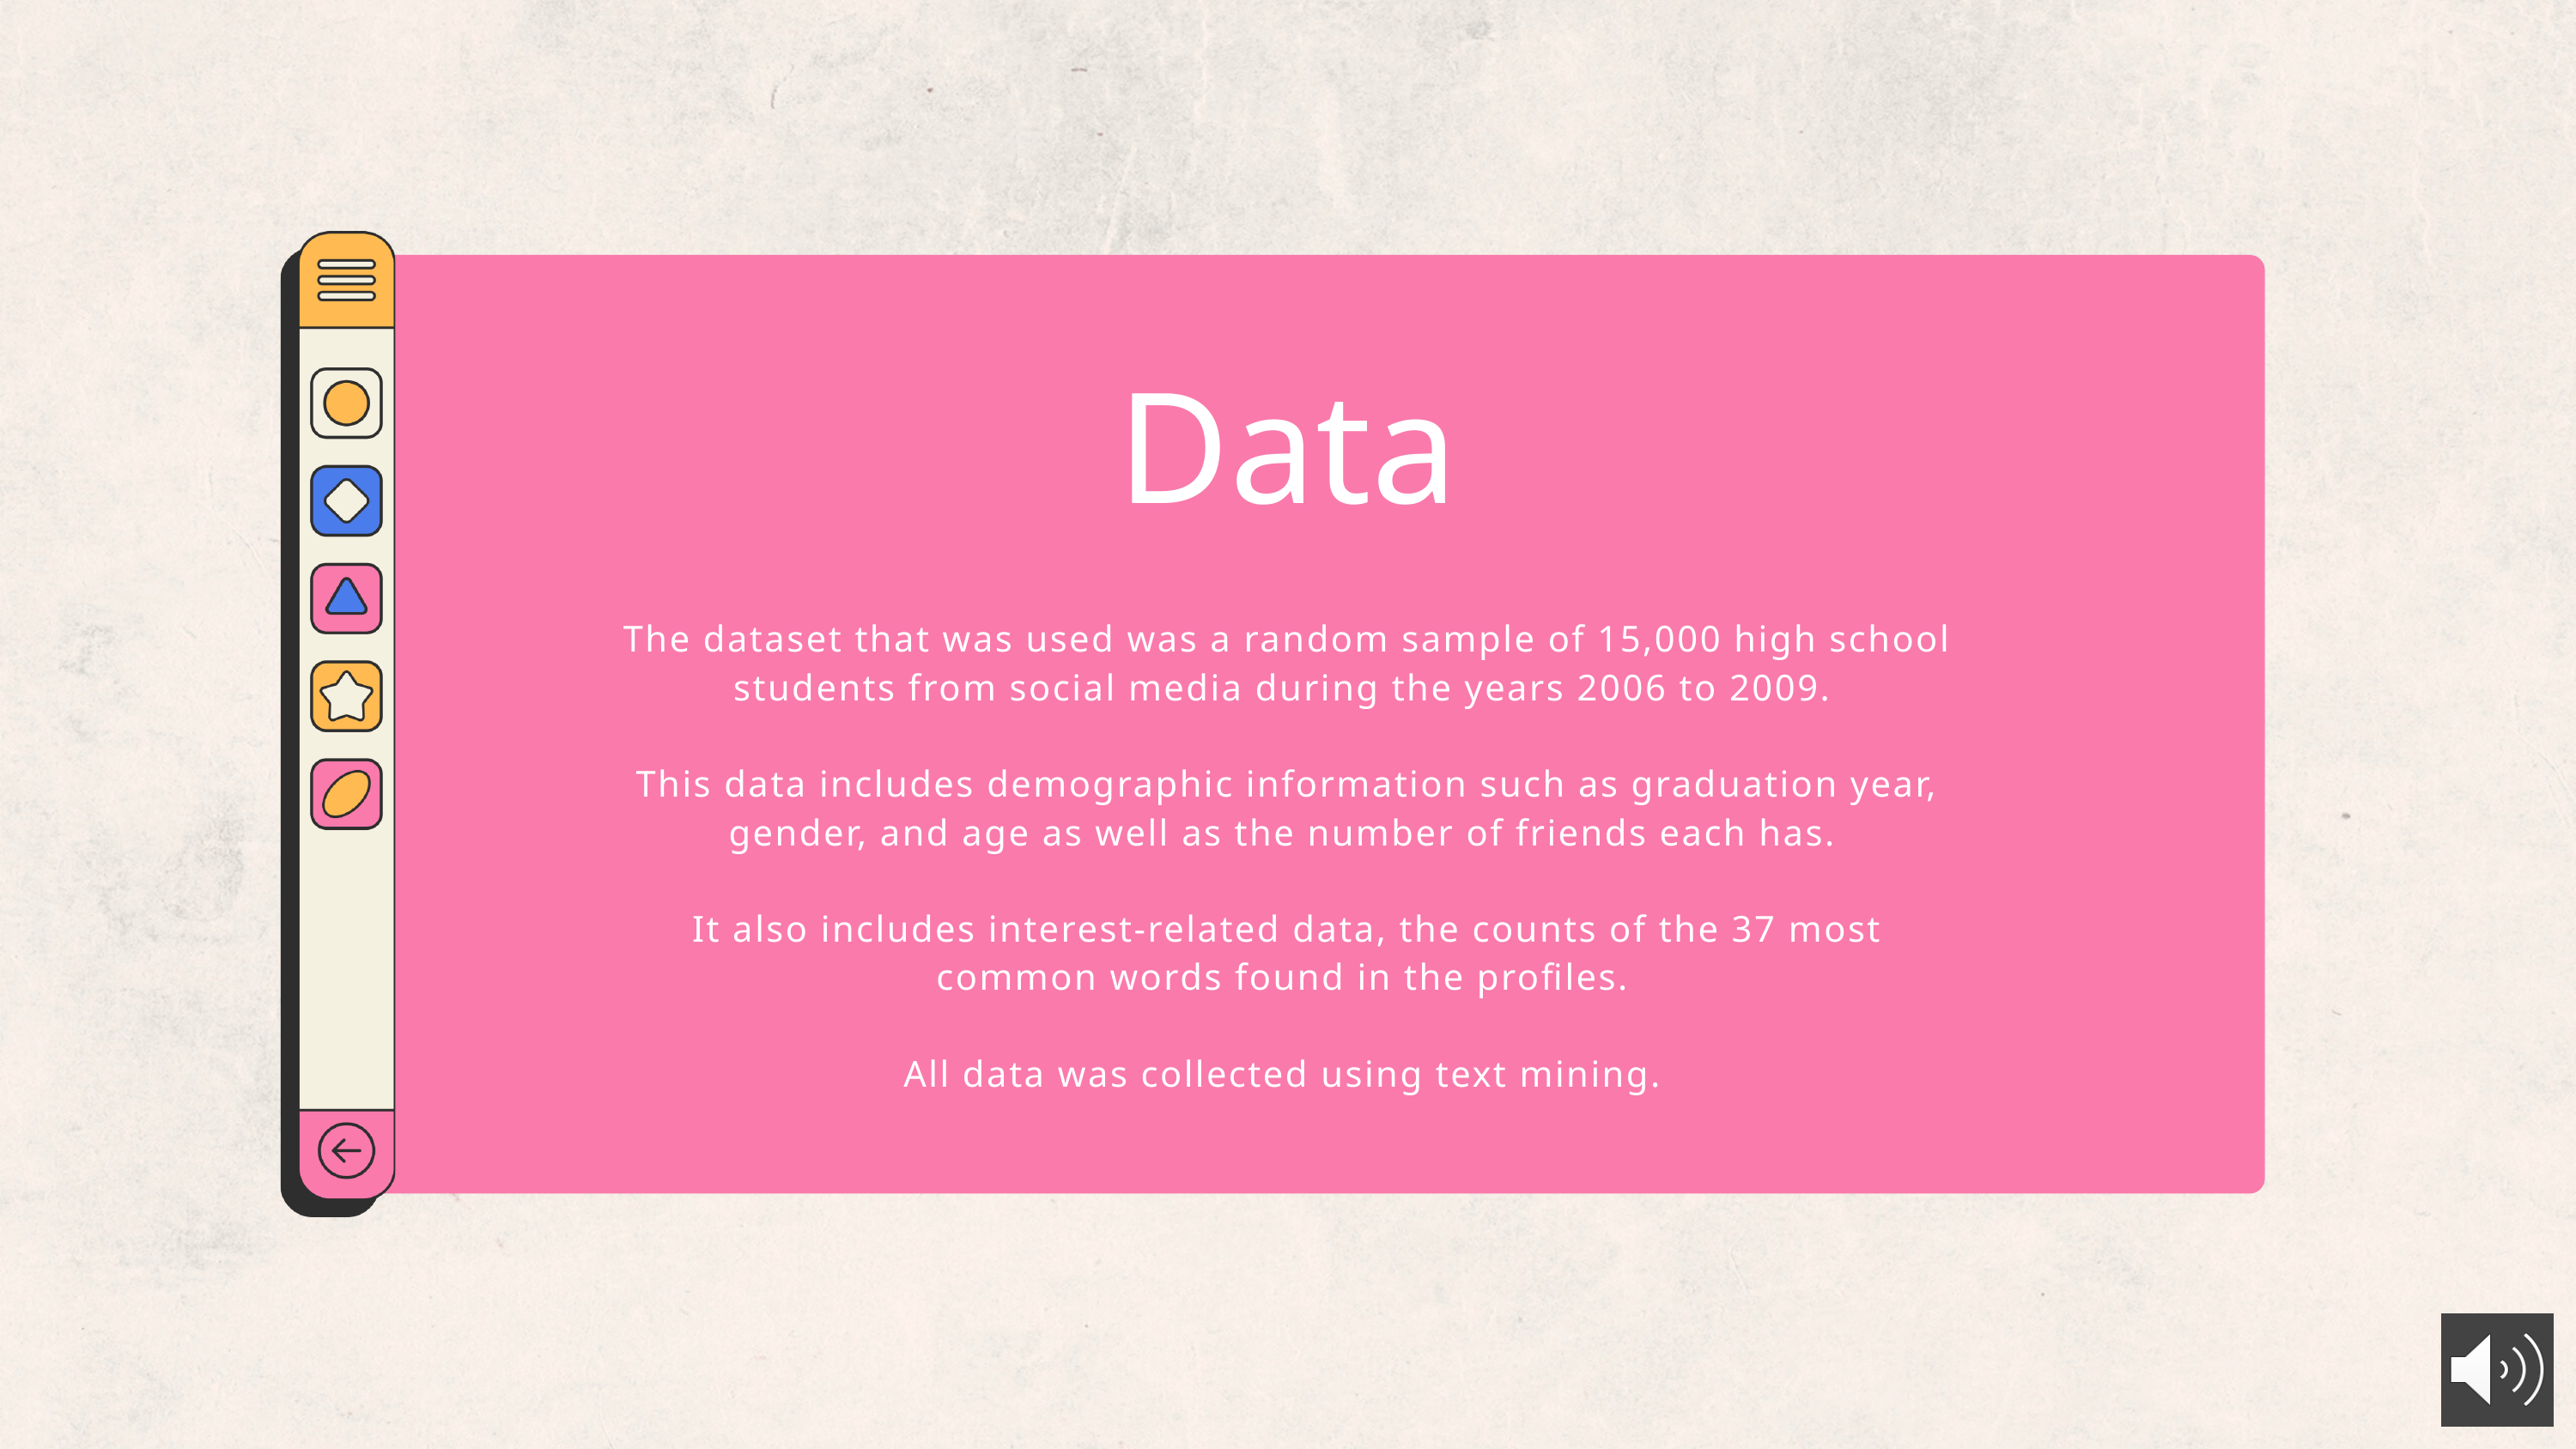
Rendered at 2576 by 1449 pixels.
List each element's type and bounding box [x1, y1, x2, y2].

text_box [280, 231, 396, 1217]
picture [2439, 1312, 2555, 1428]
text_box [310, 254, 2265, 1194]
text_box [0, 0, 2576, 1449]
